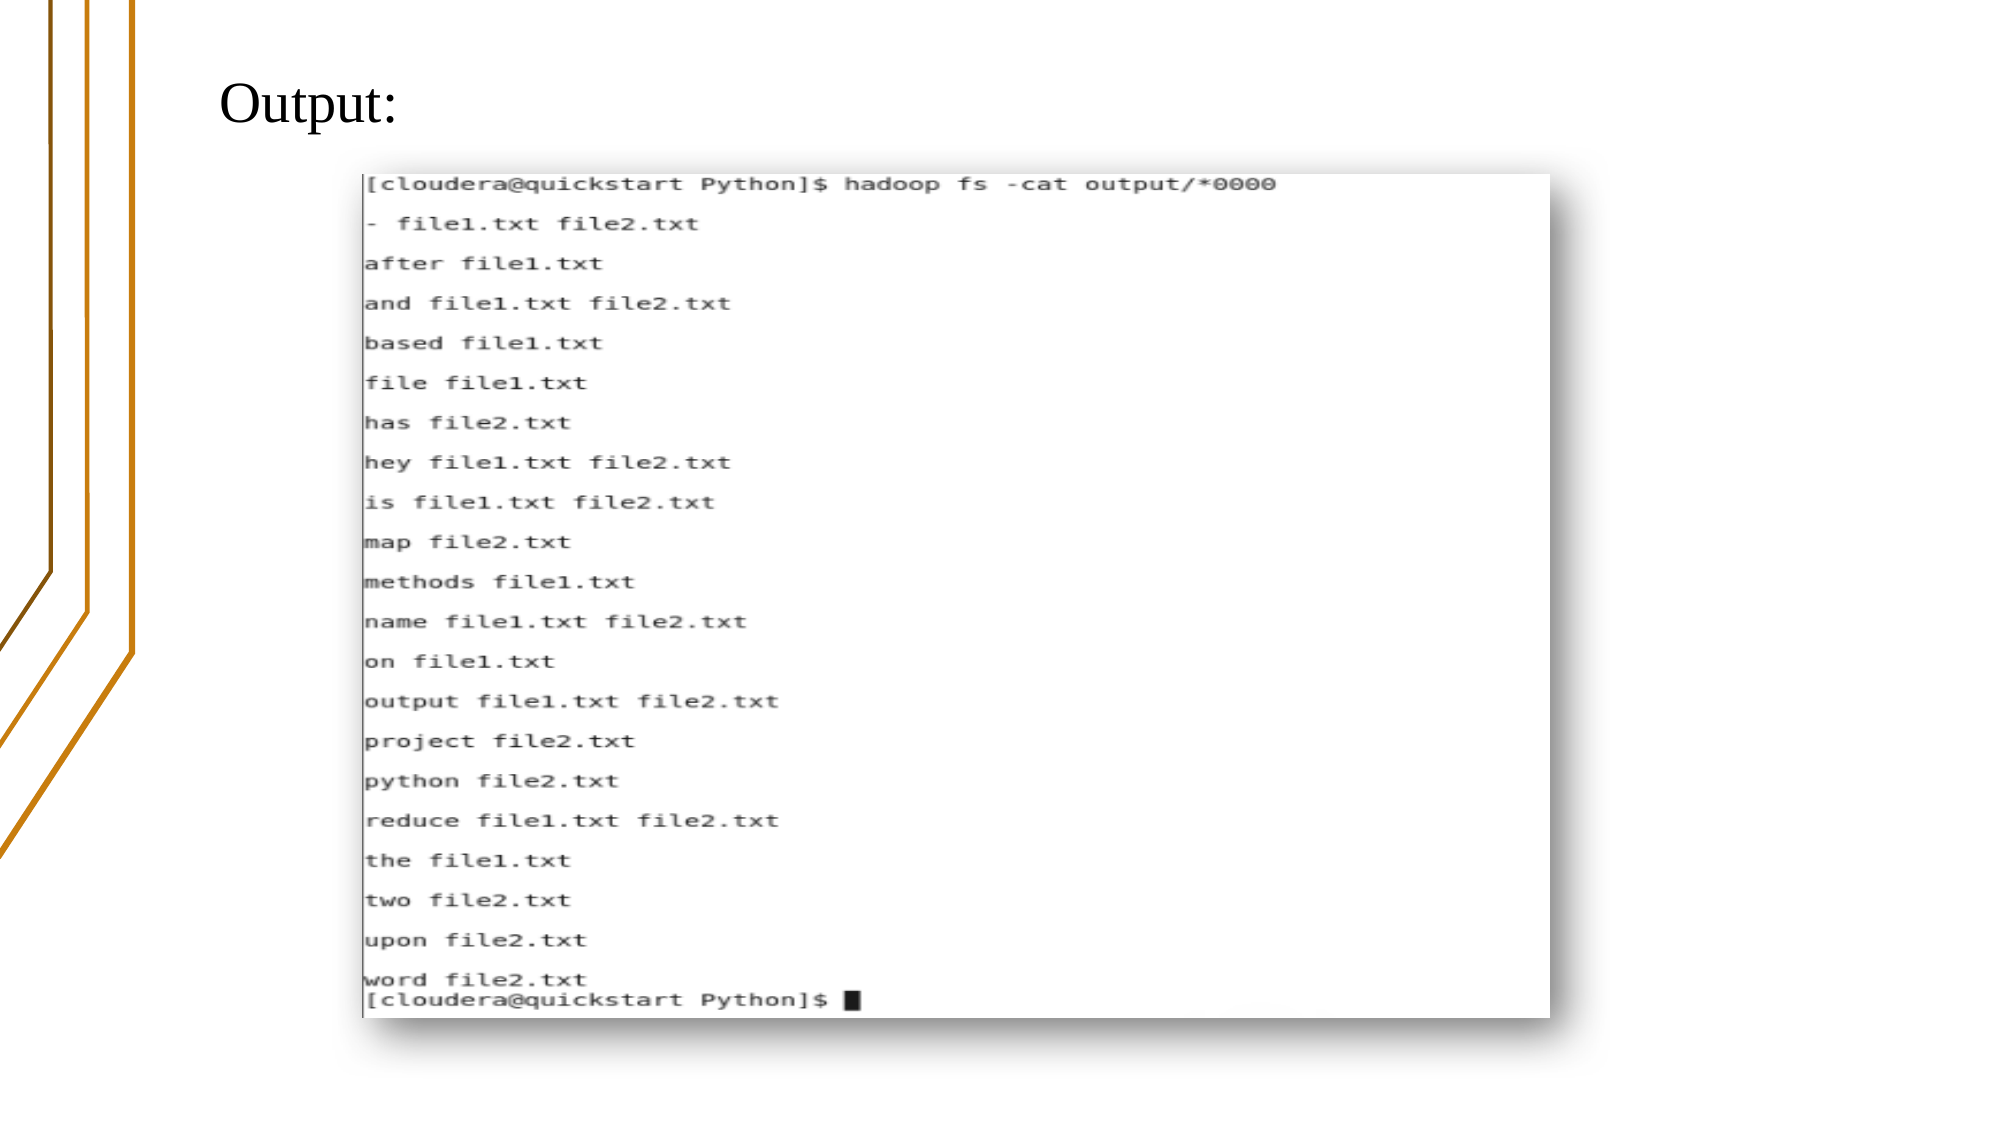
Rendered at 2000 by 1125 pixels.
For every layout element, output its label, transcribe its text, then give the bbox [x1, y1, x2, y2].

picture [361, 174, 1550, 1018]
list Output: [199, 62, 1900, 1012]
